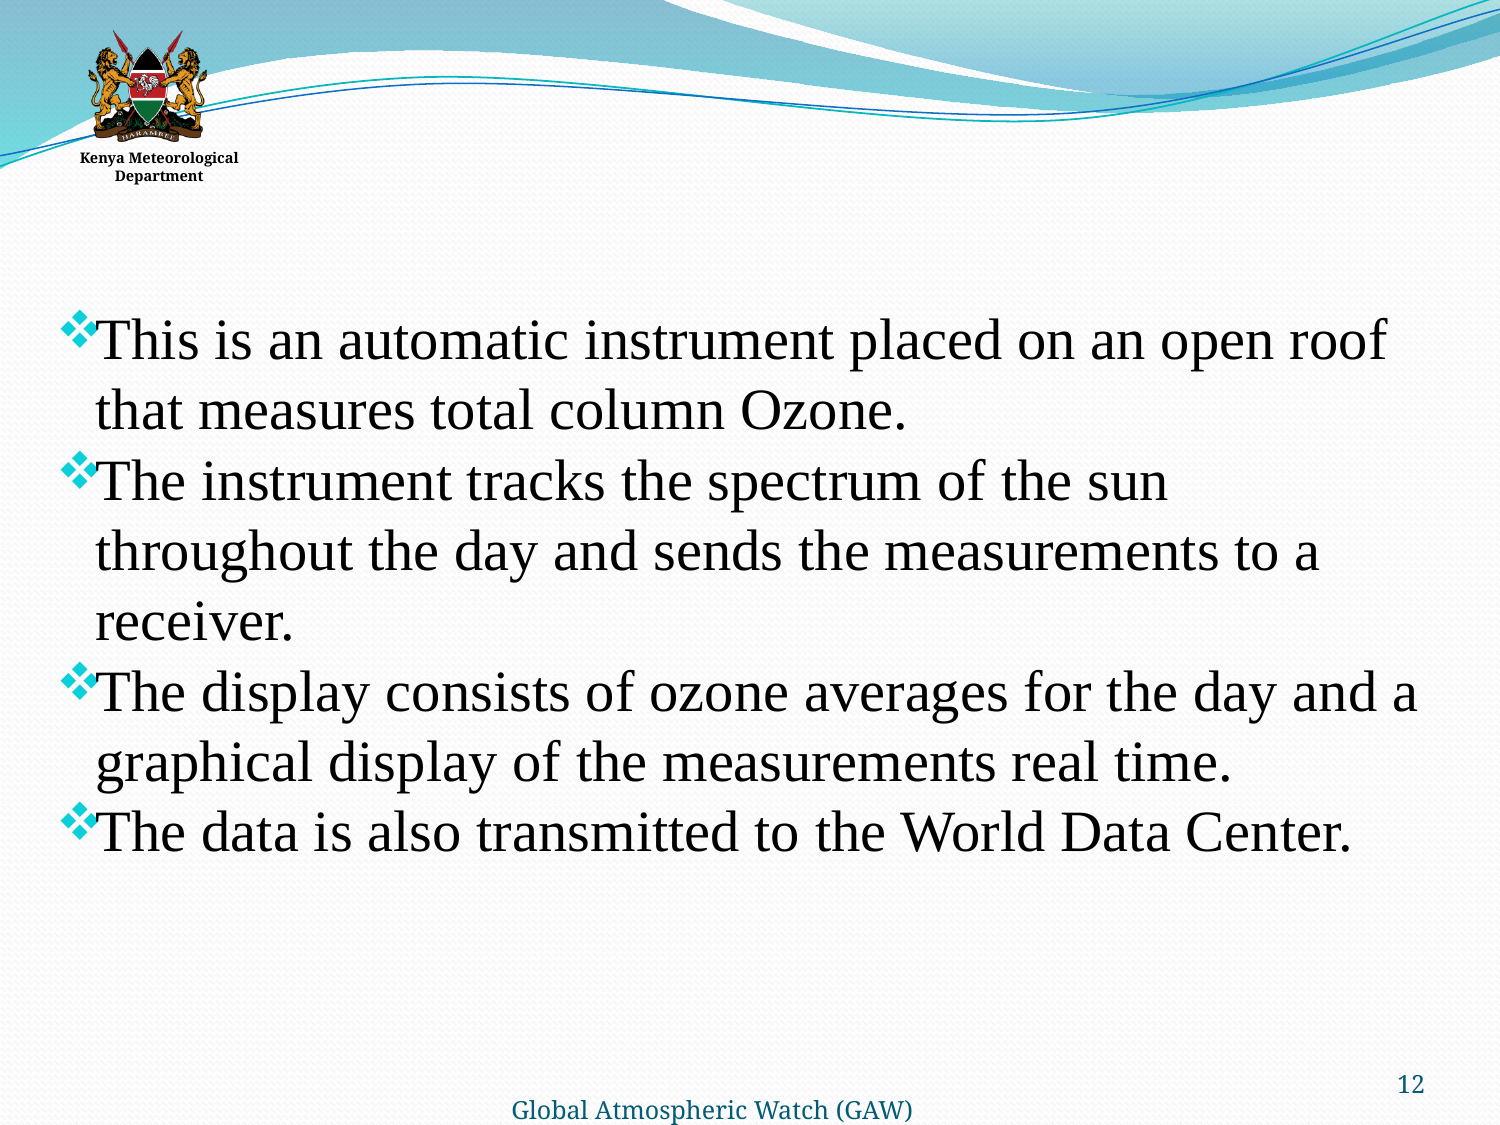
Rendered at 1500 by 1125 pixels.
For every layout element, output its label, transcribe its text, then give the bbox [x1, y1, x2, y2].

list This is an automatic instrument placed on an open roof that measures total column Ozone. The instrument tracks the spectrum of the sun throughout the day and sends the measurements to a receiver. The display consists of ozone averages for the day and a graphical display of the measurements real time. The data is also transmitted to the World Data Center. [41, 231, 1459, 1059]
slide_number 12 [1299, 1059, 1425, 1103]
footer Global Atmospheric Watch (GAW) [437, 1042, 988, 1125]
picture [88, 30, 207, 142]
